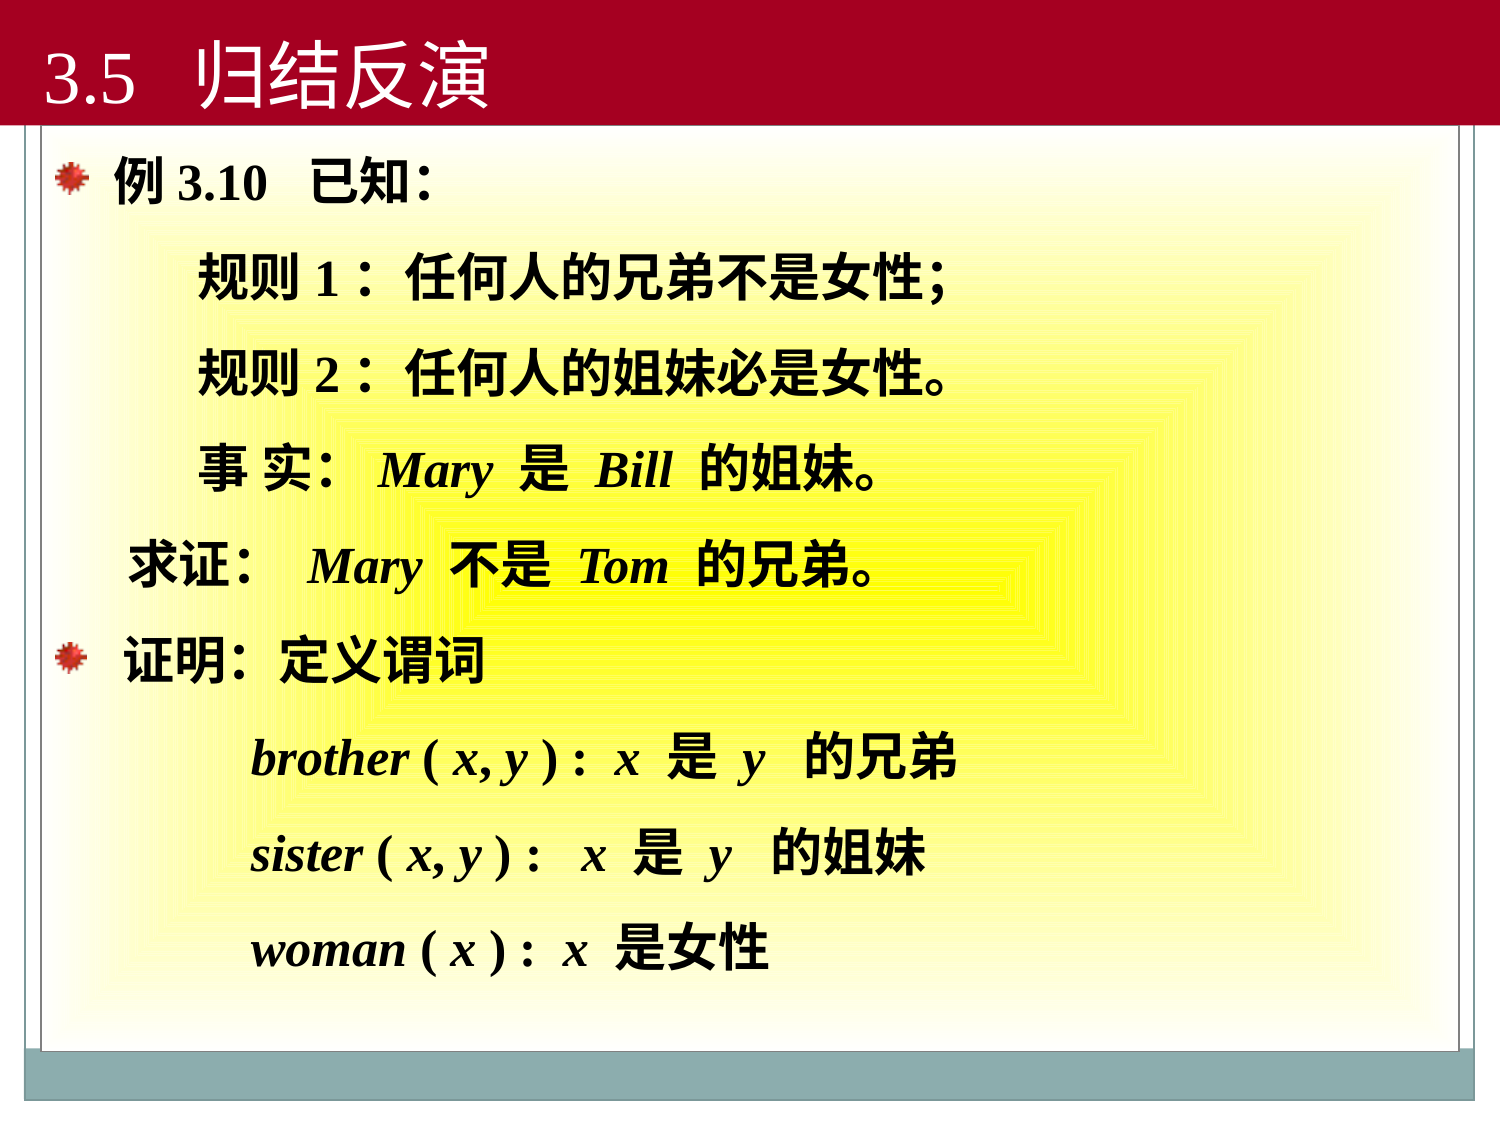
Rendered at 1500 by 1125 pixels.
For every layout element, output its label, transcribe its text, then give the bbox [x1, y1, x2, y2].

picture [55, 642, 87, 674]
picture [55, 162, 89, 195]
slide_number [699, 1052, 800, 1110]
text_box 例3.10 已知： 规则1：任何人的兄弟不是女性； 规则2：任何人的姐妹必是女性。 事 实：Mary 是 Bill 的姐妹。 求证： Mary 不是 Tom 的兄弟。 证明：定义谓词 brother ( x, y ) : x 是 y 的兄弟 sister ( x, y ) : x 是 y 的姐妹 woman ( x ) : x 是女性 [41, 125, 1459, 1052]
text_box 3.5 归结反演 [0, 0, 1500, 126]
